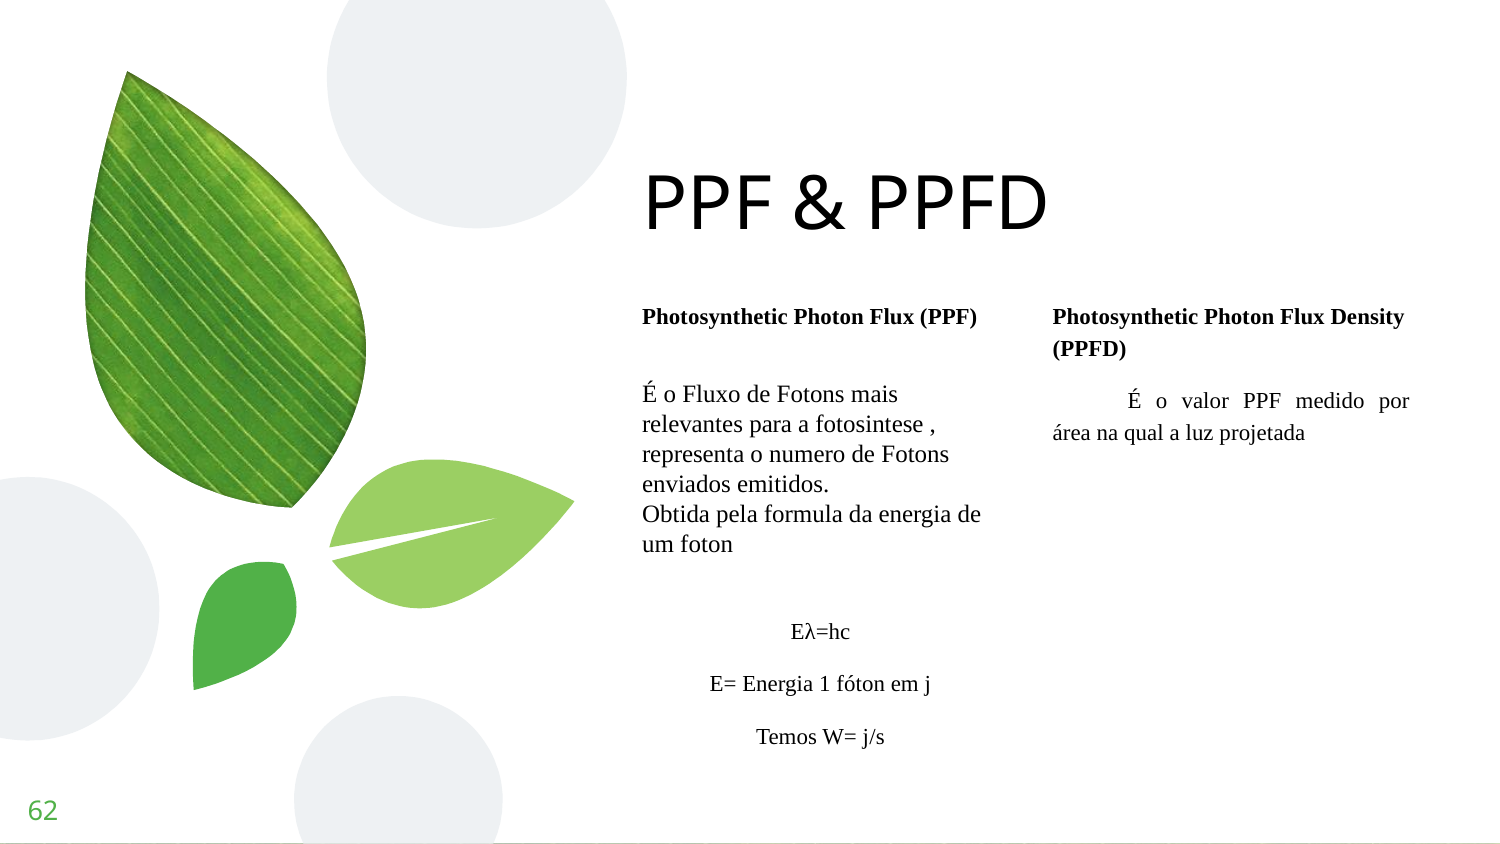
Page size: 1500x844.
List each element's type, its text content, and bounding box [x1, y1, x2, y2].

list Photosynthetic Photon Flux (PPF) É o Fluxo de Fotons mais relevantes para a fotosintese , representa o numero de Fotons enviados emitidos. Obtida pela formula da energia de um foton Eλ=hc E= Energia 1 fóton em j Temos W= j/s [626, 283, 1015, 780]
slide_number ‹#› [12, 779, 103, 844]
title PPF & PPFD [626, 146, 1425, 260]
picture [86, 72, 366, 507]
list Photosynthetic Photon Flux Density (PPFD) É o valor PPF medido por área na qual a luz projetada [1037, 283, 1425, 780]
